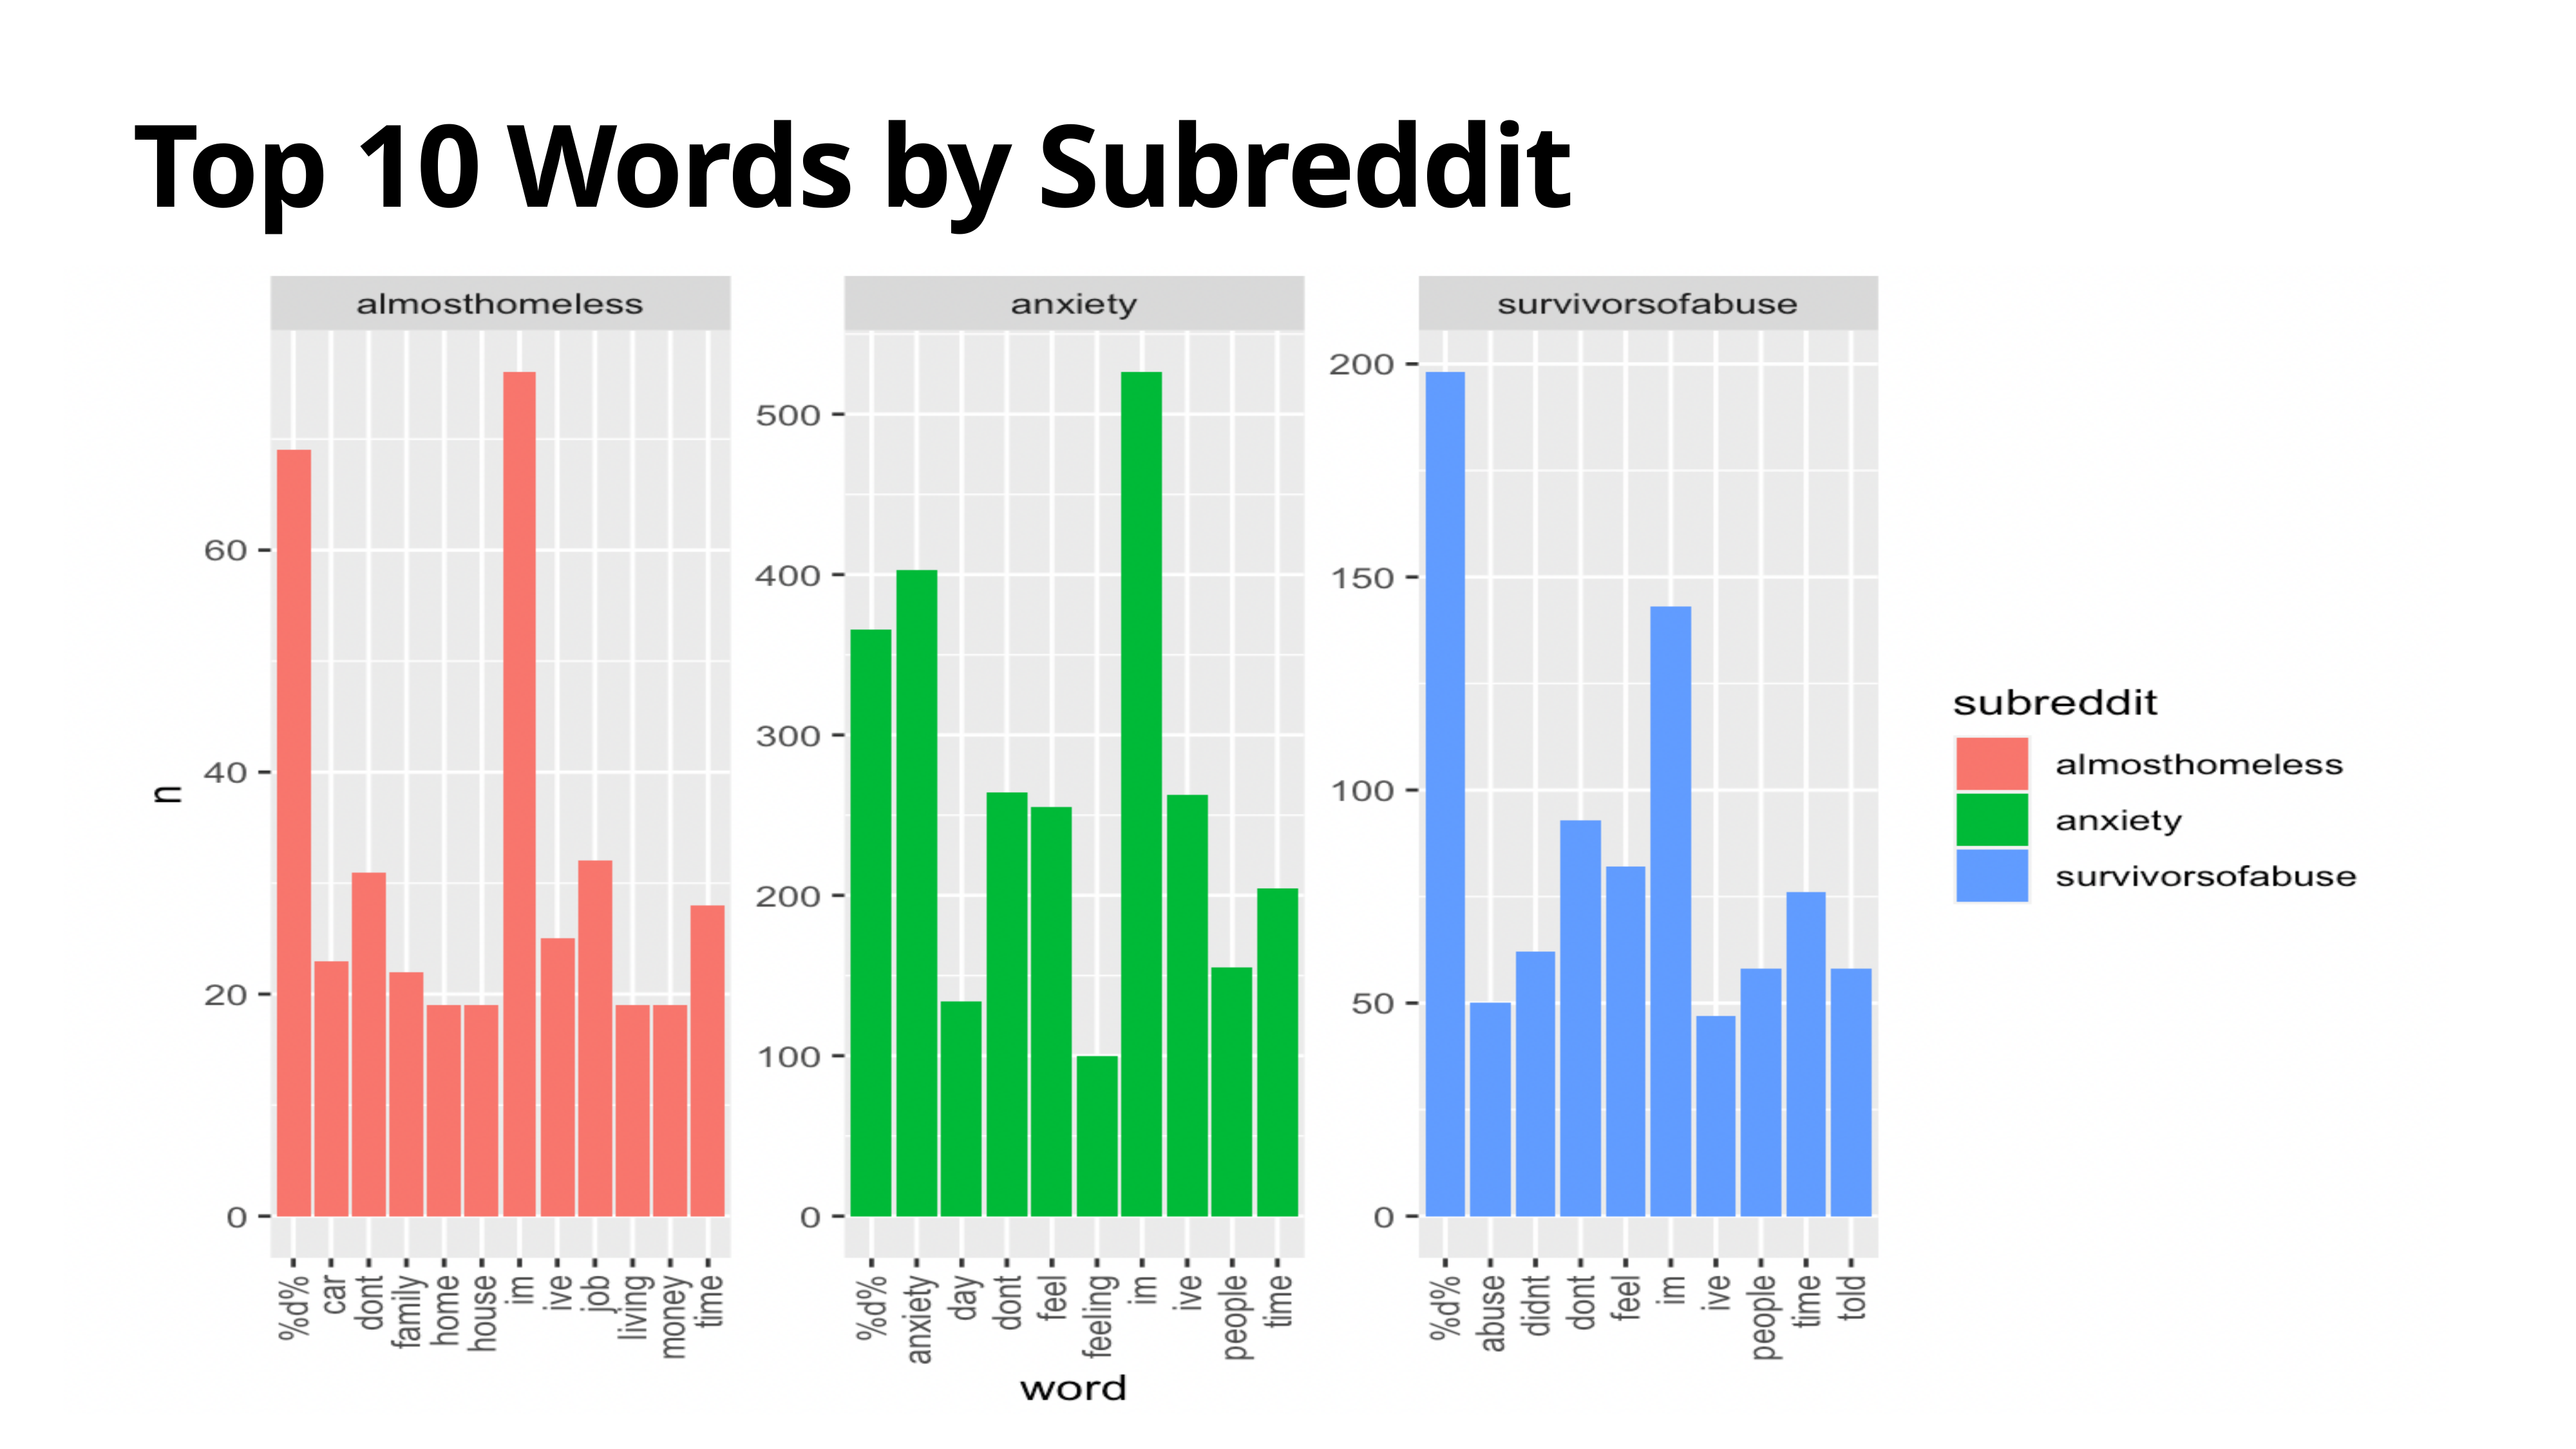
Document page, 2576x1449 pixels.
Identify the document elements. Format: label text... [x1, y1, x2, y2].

title Top 10 Words by Subreddit [127, 113, 2449, 265]
picture [63, 265, 2449, 1415]
